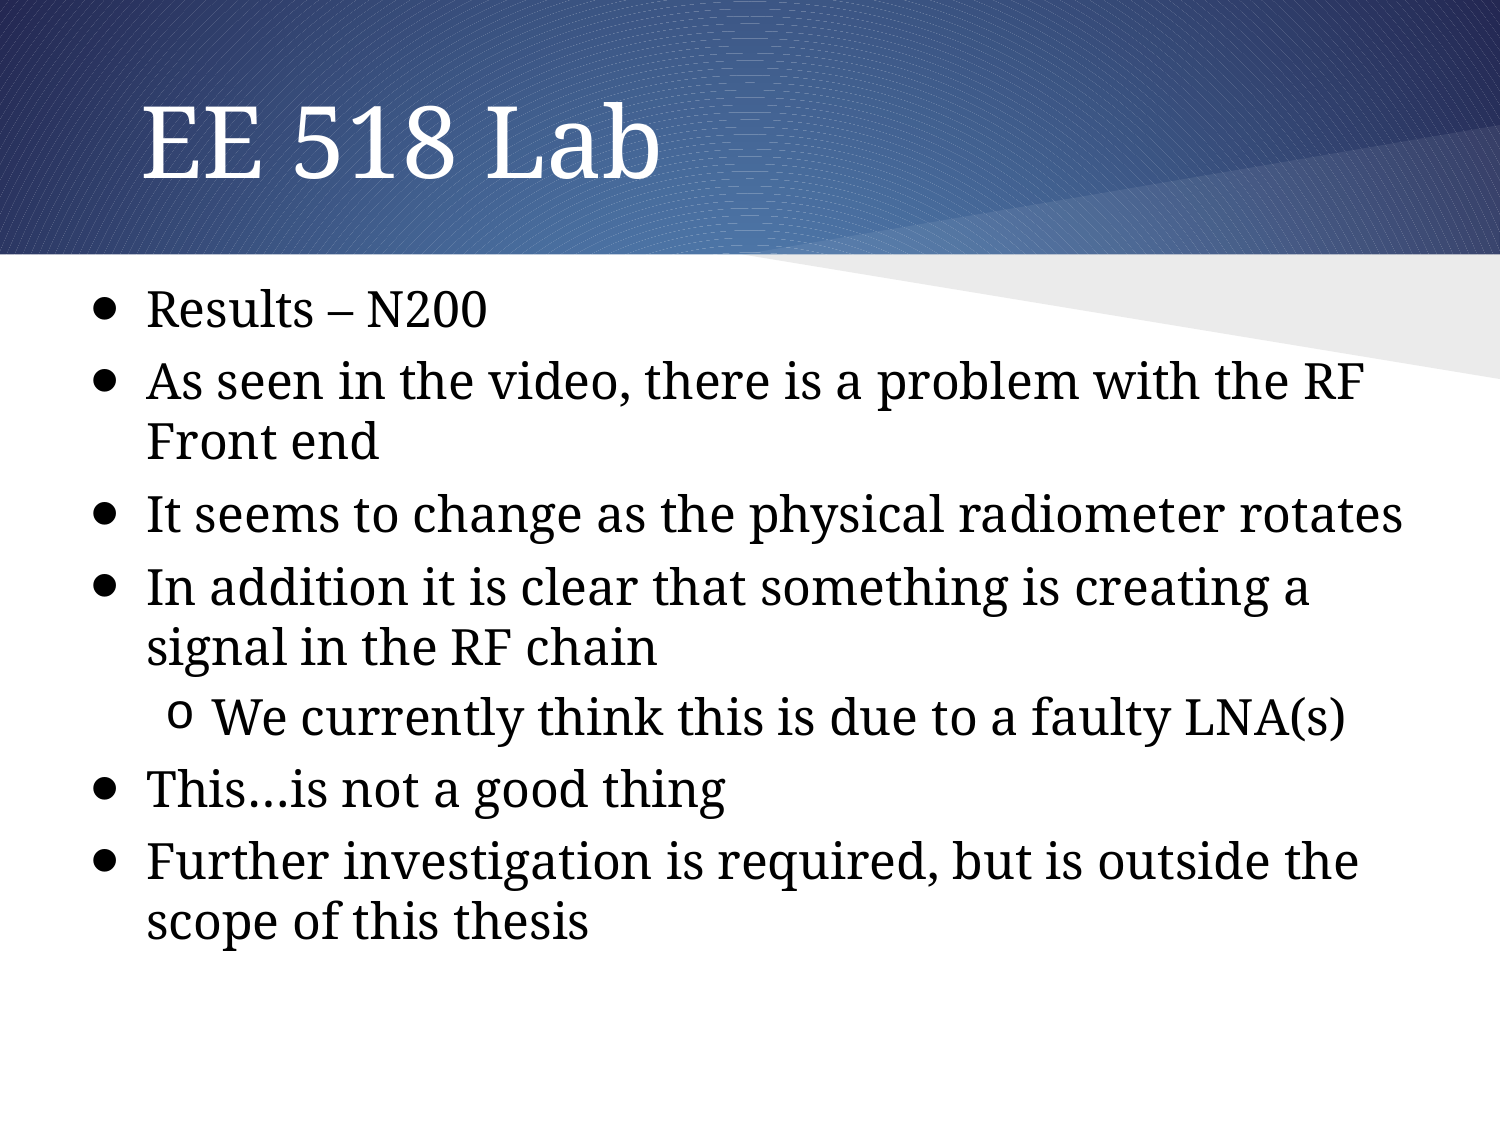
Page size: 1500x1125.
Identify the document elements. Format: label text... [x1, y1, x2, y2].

title EE 518 Lab [75, 45, 1425, 233]
list Results – N200 As seen in the video, there is a problem with the RF Front end It seems to change as the physical radiometer rotates In addition it is clear that something is creating a signal in the RF chain We currently think this is due to a faulty LNA(s) This…is not a good thing Further investigation is required, but is outside the scope of this thesis [75, 262, 1425, 1078]
